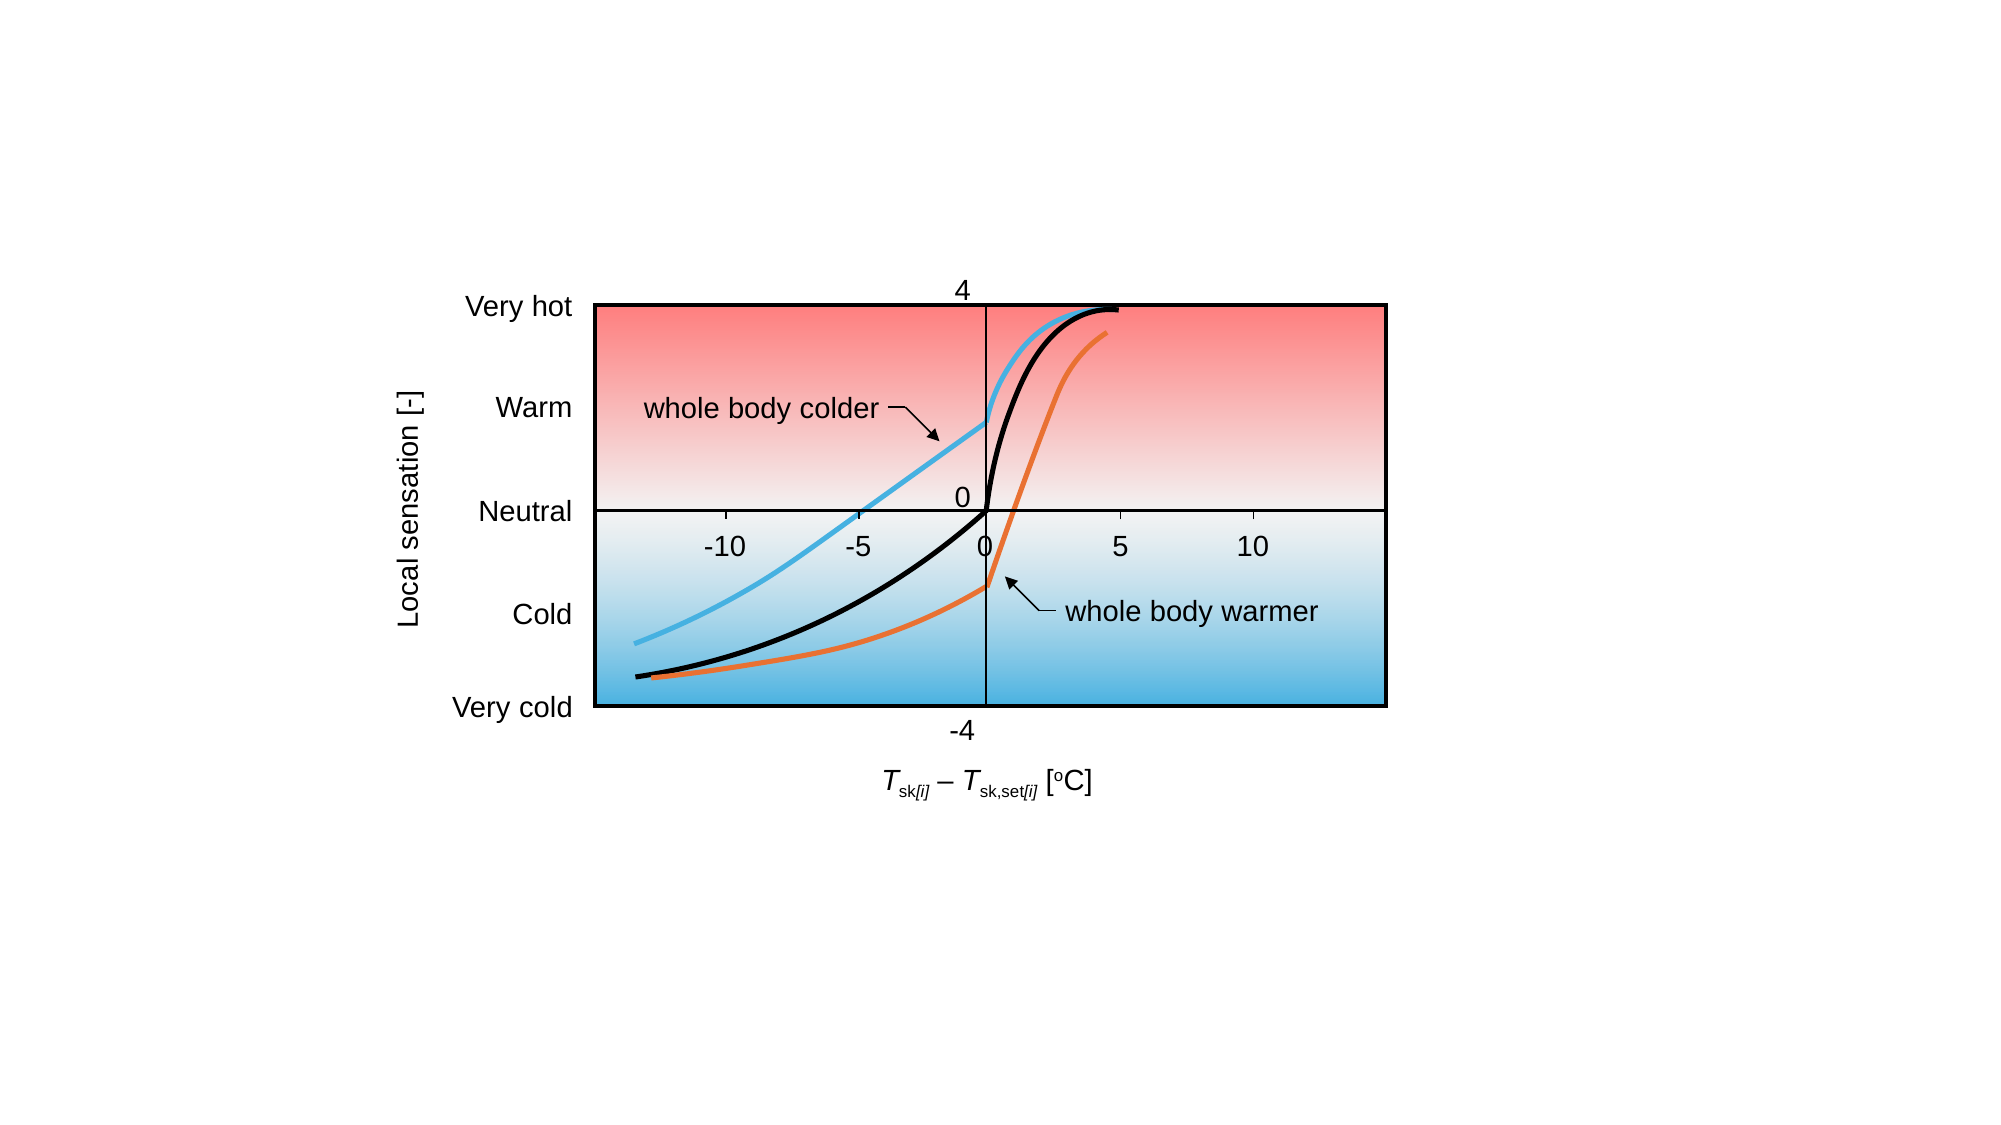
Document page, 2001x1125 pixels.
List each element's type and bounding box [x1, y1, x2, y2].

text_box [380, 263, 1425, 806]
